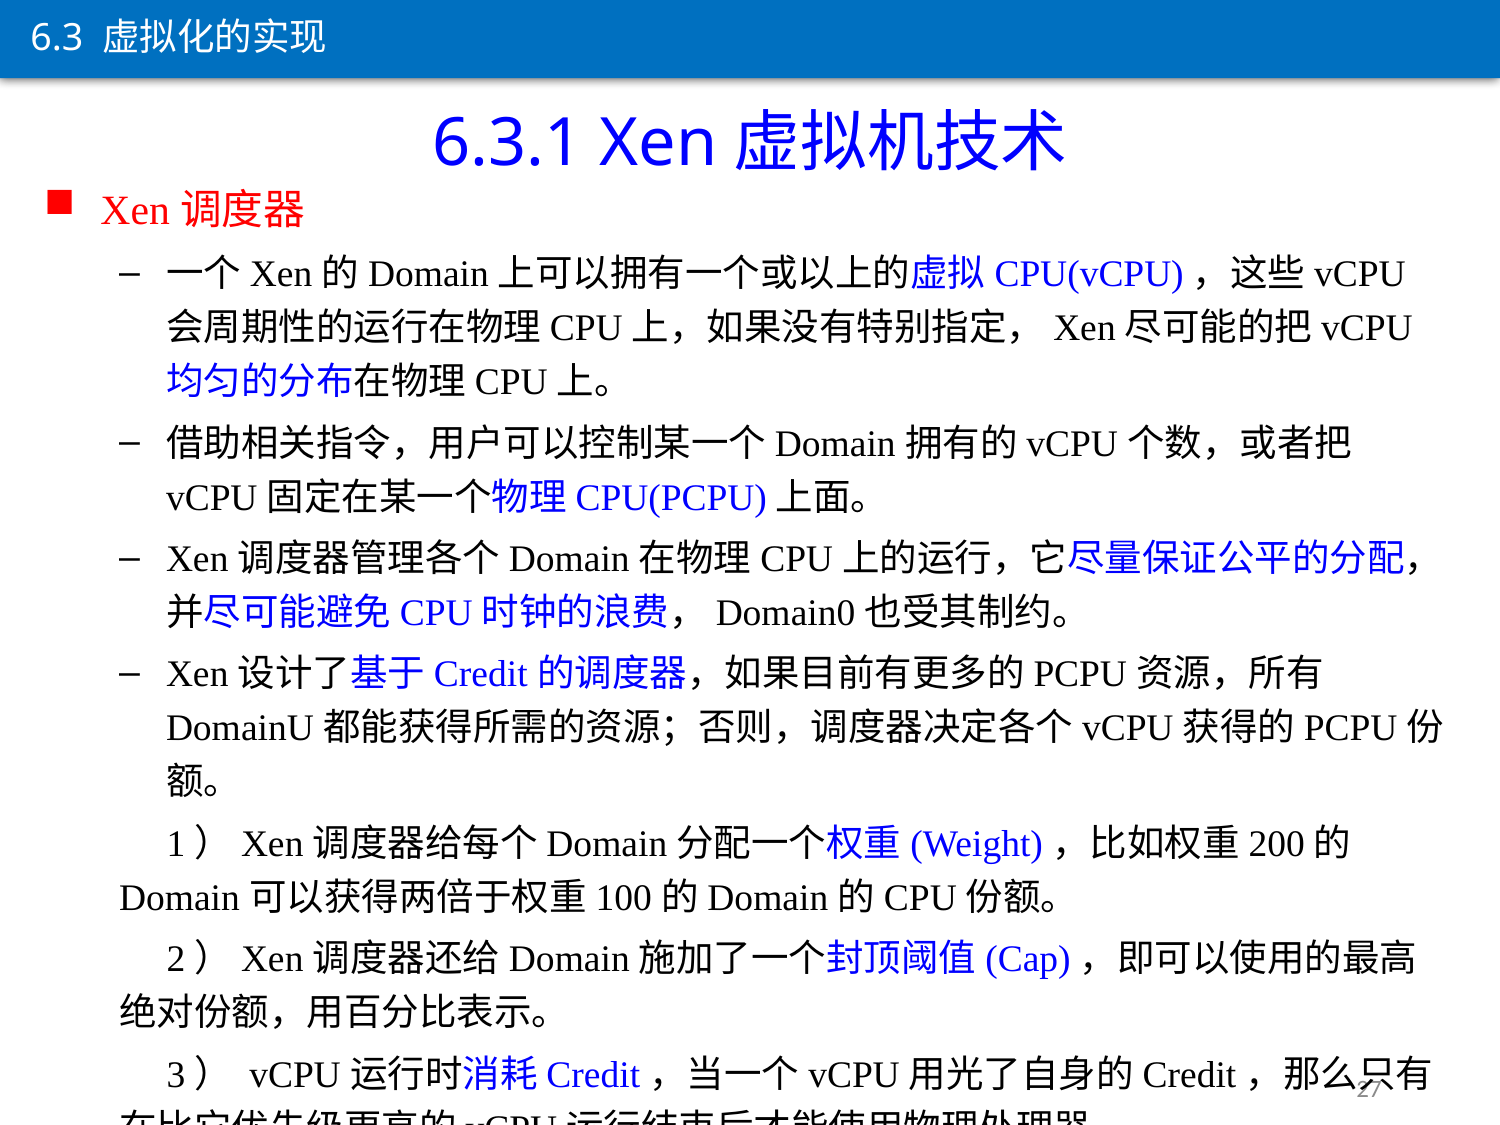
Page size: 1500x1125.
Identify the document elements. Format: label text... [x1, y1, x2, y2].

text_box 6.3.1 Xen虚拟机技术 [0, 91, 1500, 187]
text_box [0, 0, 1500, 79]
text_box Xen调度器 一个Xen的Domain上可以拥有一个或以上的虚拟CPU(vCPU)，这些vCPU会周期性的运行在物理CPU上，如果没有特别指定，Xen尽可能的把vCPU均匀的分布在物理CPU上。 借助相关指令，用户可以控制某一个Domain拥有的vCPU个数，或者把vCPU固定在某一个物理CPU(PCPU)上面。 Xen调度器管理各个Domain在物理CPU上的运行，它尽量保证公平的分配，并尽可能避免CPU时钟的浪费，Domain0也受其制约。 Xen设计了基于Credit的调度器，如果目前有更多的PCPU资源，所有DomainU都能获得所需的资源；否则，调度器决定各个vCPU获得的PCPU份额。 1）Xen调度器给每个Domain分配一个权重(Weight)，比如权重200的Domain可以获得两倍于权重100的Domain的CPU份额。 2）Xen调度器还给Domain施加了一个封顶阈值(Cap)，即可以使用的最高绝对份额，用百分比表示。 3） vCPU运行时消耗Credit，当一个vCPU用光了自身的Credit，那么只有在比它优先级更高的vCPU运行结束后才能使用物理处理器。 [29, 165, 1459, 1125]
text_box 6.3 虚拟化的实现 [15, 5, 342, 66]
